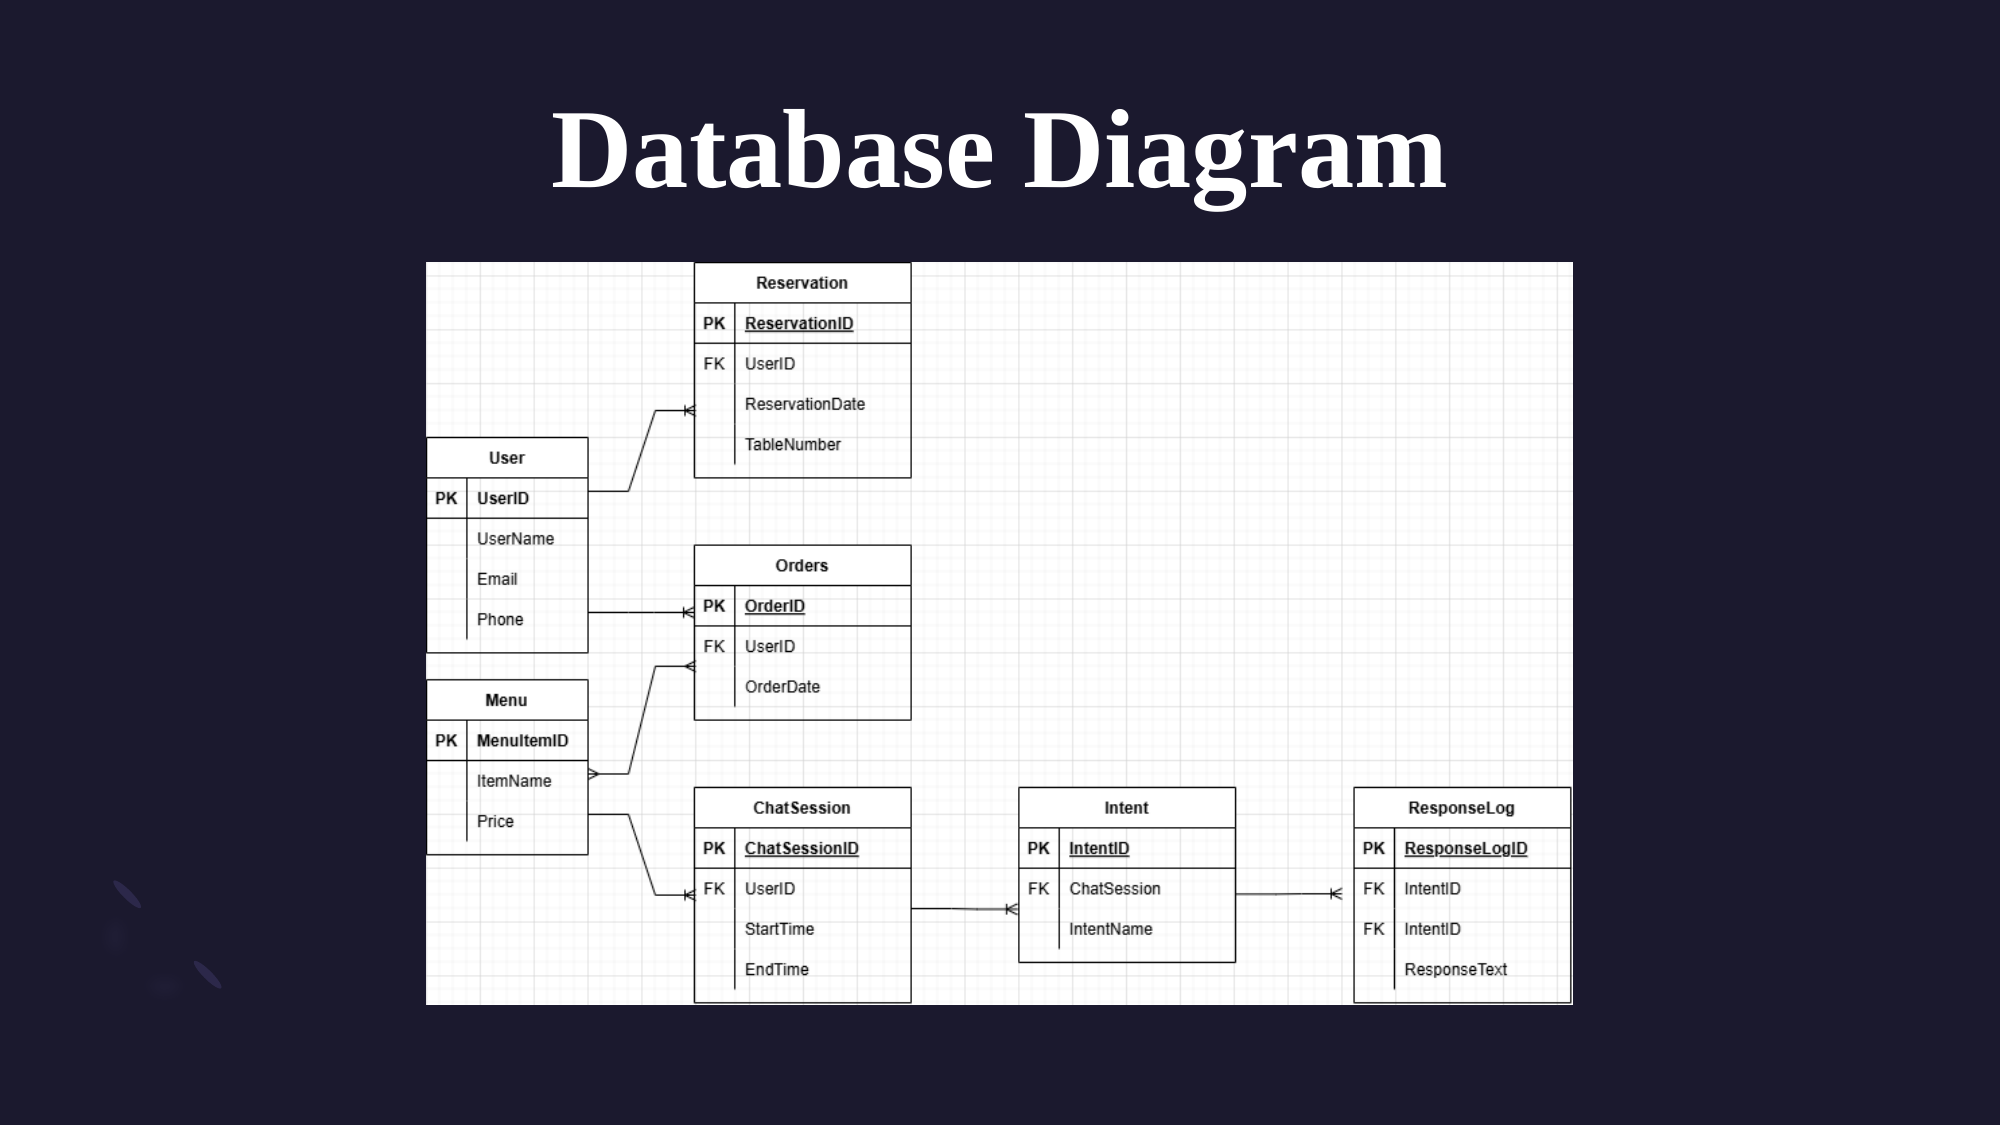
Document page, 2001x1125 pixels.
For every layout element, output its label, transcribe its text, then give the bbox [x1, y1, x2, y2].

title Database Diagram [90, 90, 1910, 309]
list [426, 262, 1573, 1005]
